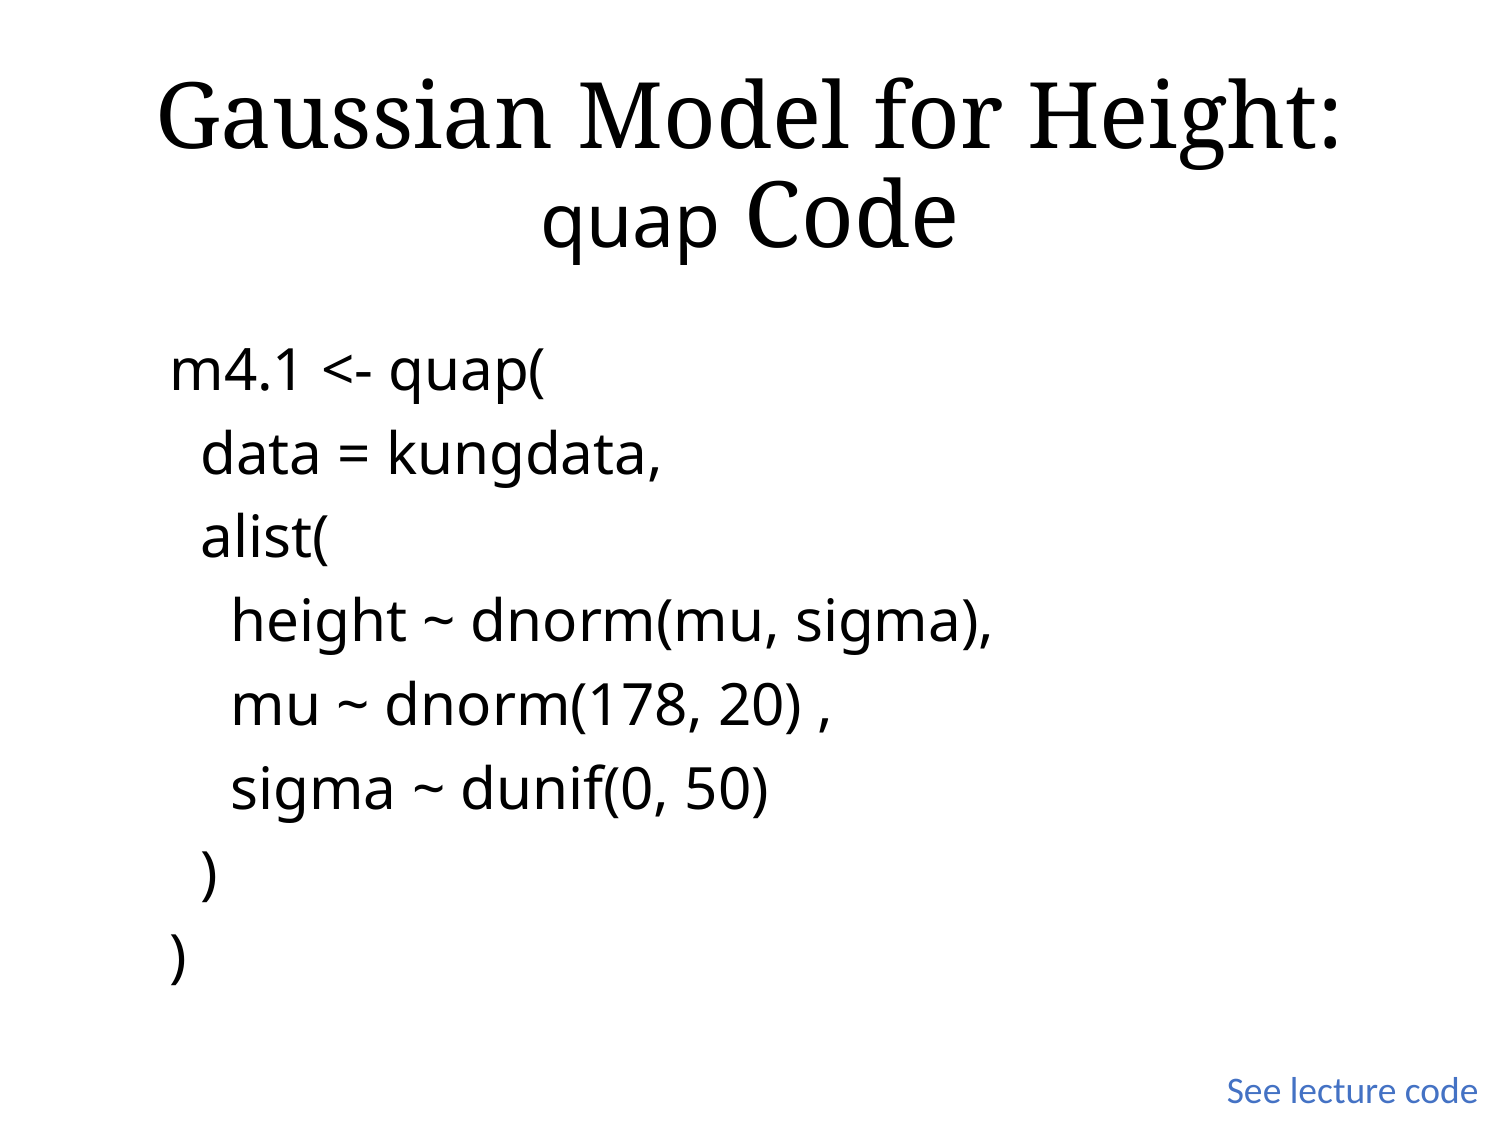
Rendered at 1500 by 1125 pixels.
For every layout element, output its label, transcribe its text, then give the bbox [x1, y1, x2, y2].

title Gaussian Model for Height: quap Code [103, 59, 1397, 278]
text_box See lecture code [1212, 1058, 1494, 1119]
list m4.1 <- quap( data = kungdata, alist( height ~ dnorm(mu, sigma), mu ~ dnorm(178, 20) , sigma ~ dunif(0, 50) ) ) [154, 332, 1346, 1034]
